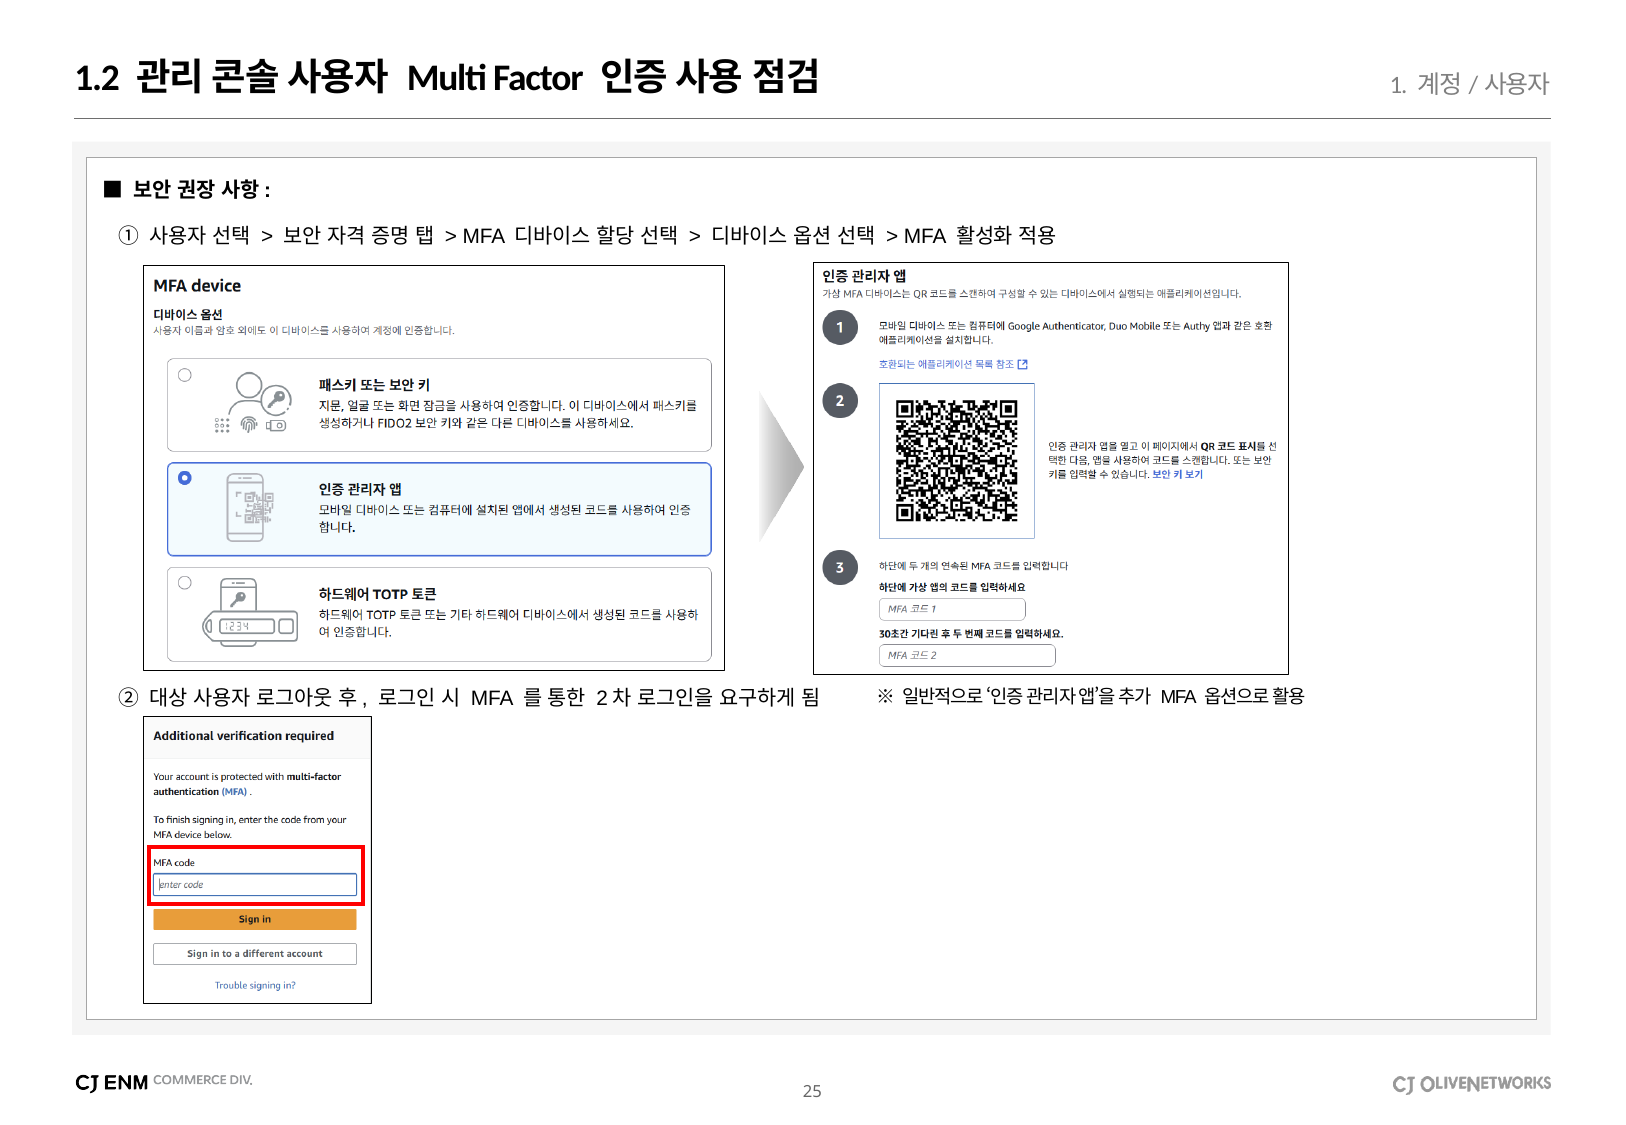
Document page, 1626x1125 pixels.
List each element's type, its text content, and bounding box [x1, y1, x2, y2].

text_box [85, 156, 1537, 1021]
list 1. 계정/사용자 [1184, 60, 1551, 98]
list 1.2 관리 콘솔 사용자 Multi Factor 인증 사용 점검 [74, 46, 1184, 111]
picture [1393, 1076, 1551, 1095]
text_box ② 대상 사용자 로그아웃 후, 로그인 시 MFA 를 통한 2차 로그인을 요구하게 됨 [103, 676, 920, 717]
picture [143, 265, 724, 670]
picture [143, 716, 372, 1004]
text_box [758, 387, 805, 546]
picture [813, 262, 1289, 675]
text_box ① 사용자 선택 > 보안 자격 증명 탭 > MFA 디바이스 할당 선택 > 디바이스 옵션 선택 > MFA 활성화 적용 [103, 215, 1435, 255]
picture [68, 1067, 260, 1101]
text_box ■ 보안 권장 사항: [87, 169, 355, 210]
text_box [71, 141, 1552, 1036]
text_box ※ 일반적으로 ‘인증 관리자 앱’을 추가 MFA 옵션으로 활용 [920, 684, 1412, 709]
